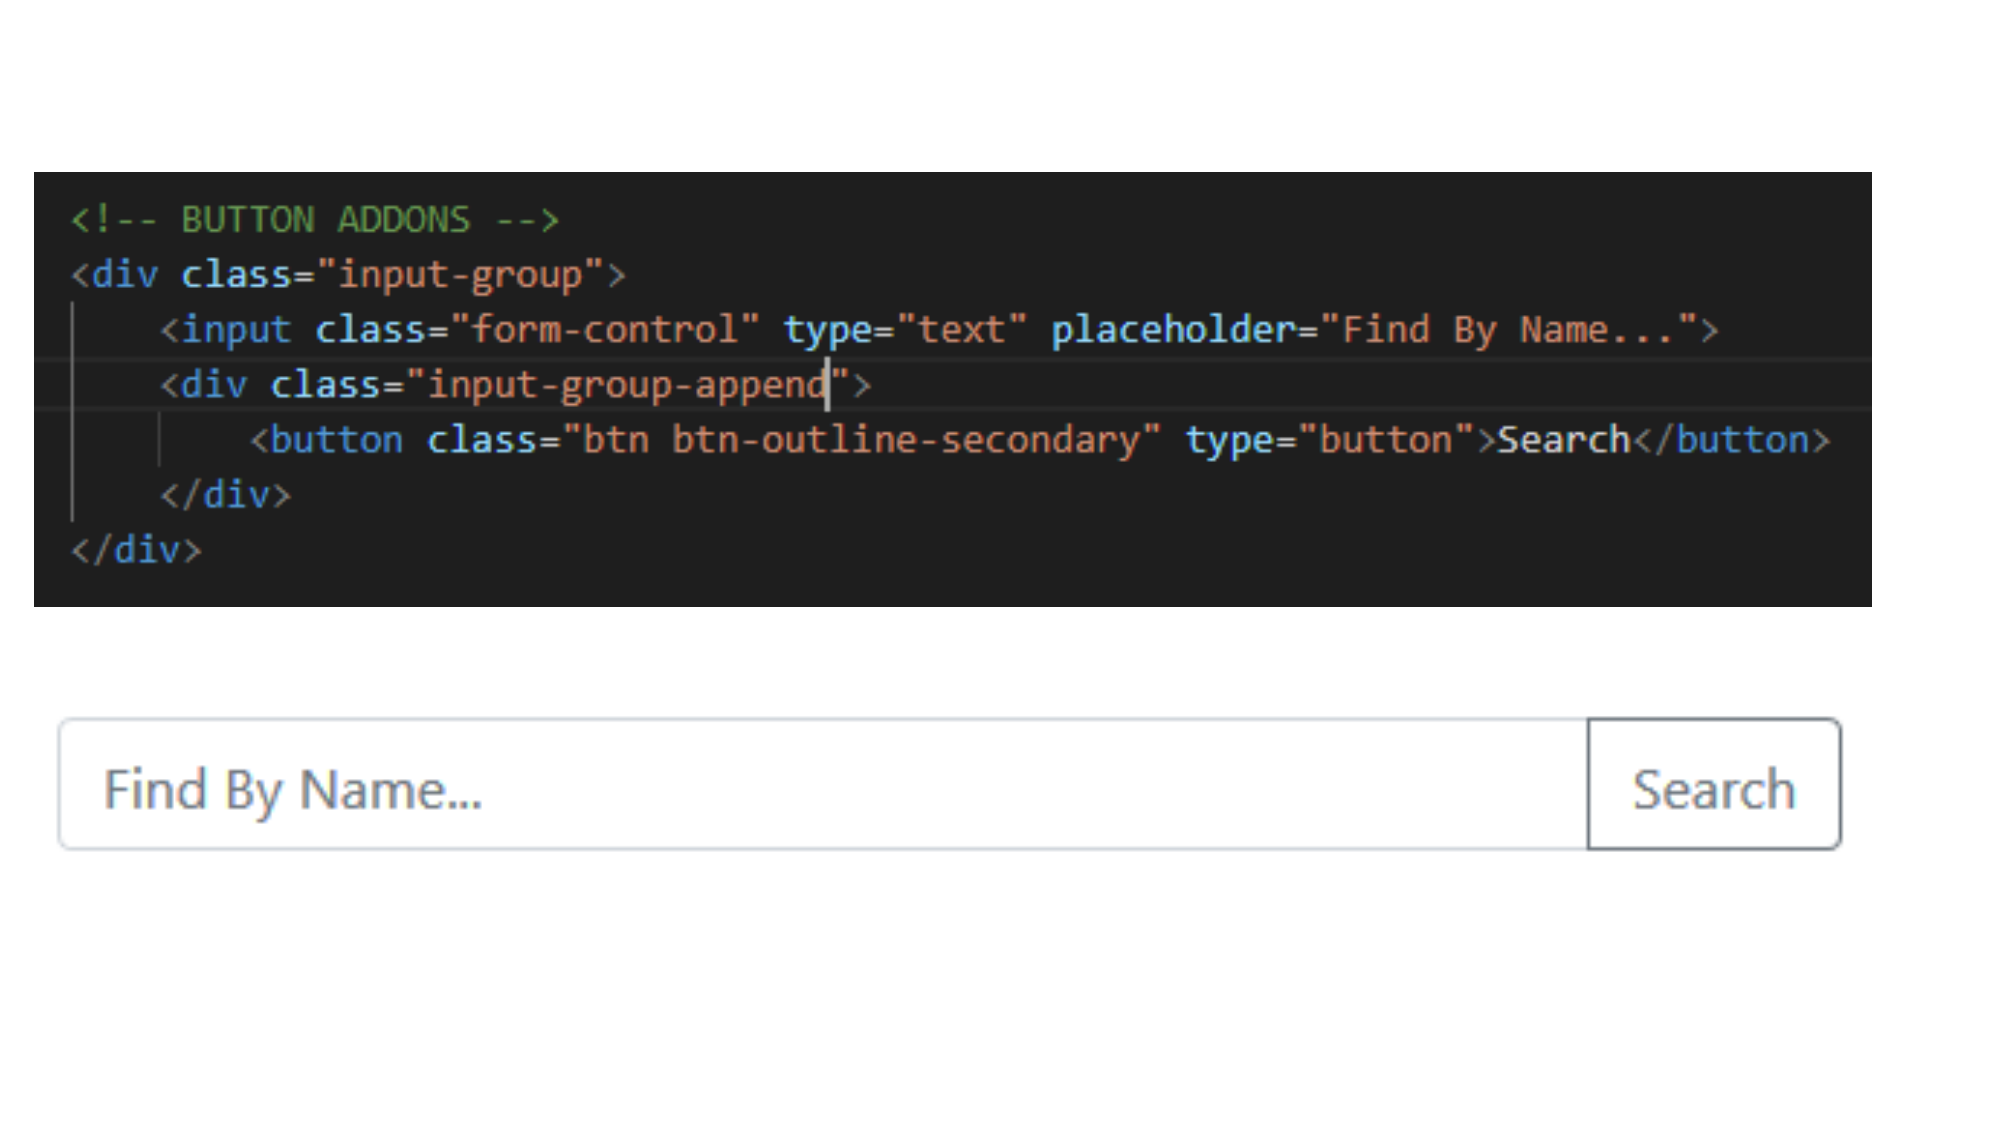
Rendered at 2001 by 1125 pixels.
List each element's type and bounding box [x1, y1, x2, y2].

picture [34, 694, 1882, 887]
picture [34, 172, 1872, 607]
